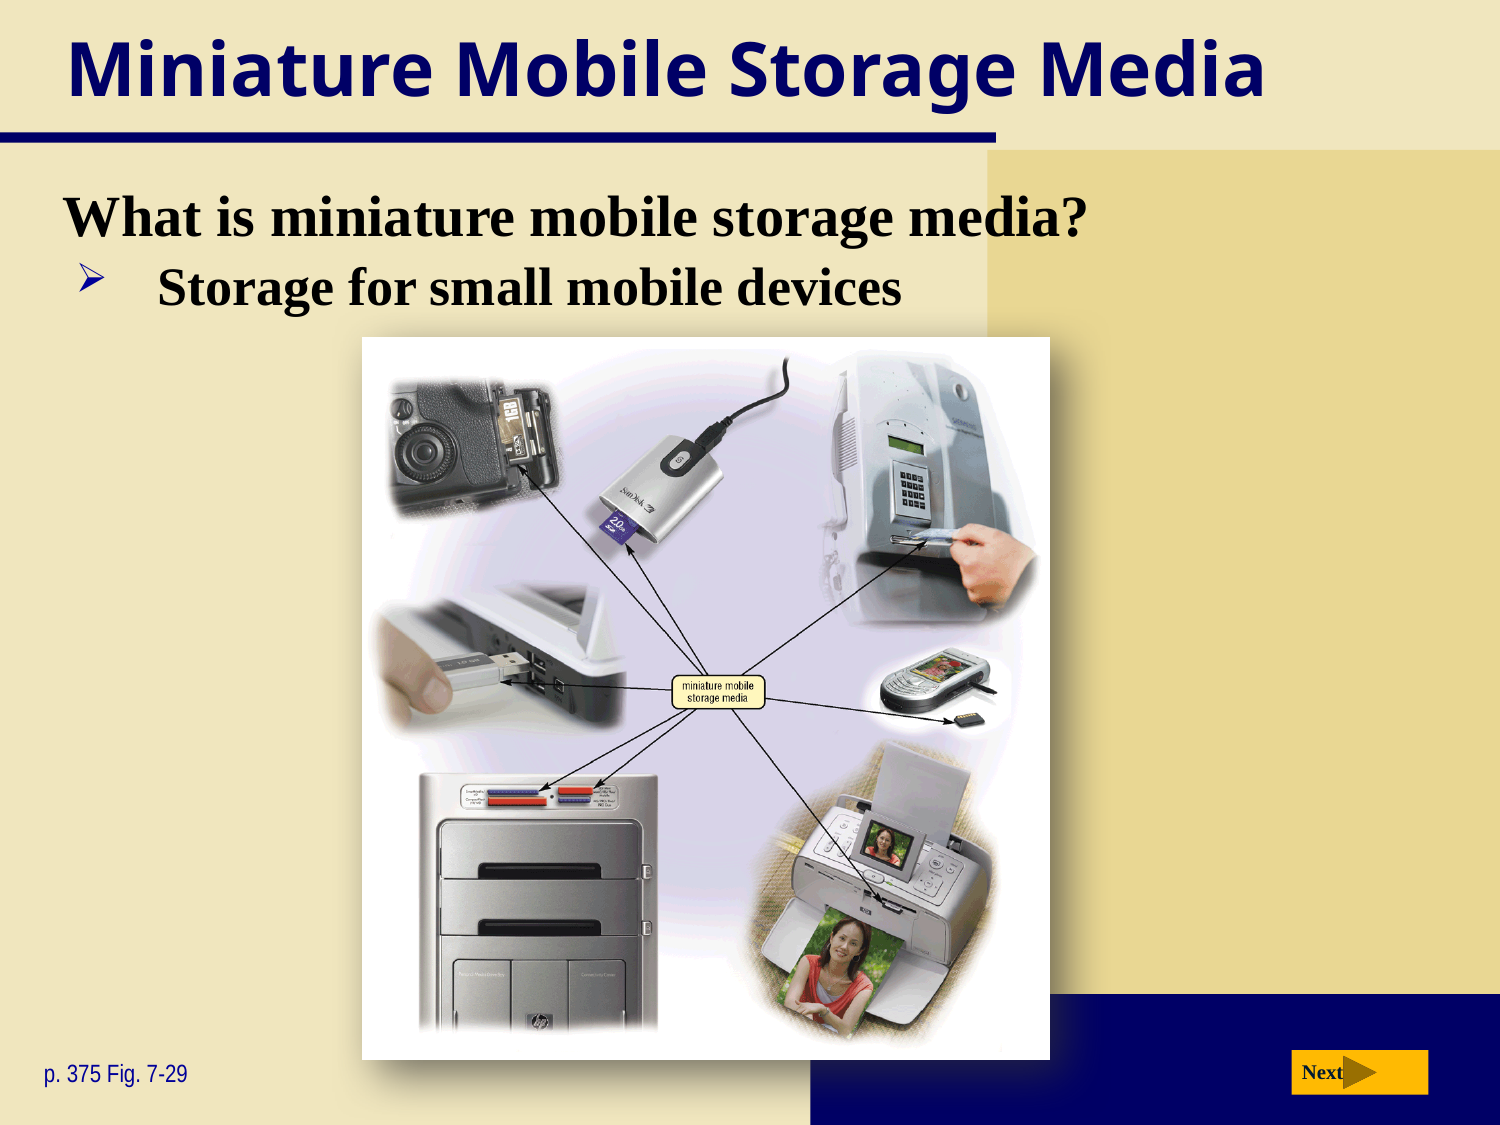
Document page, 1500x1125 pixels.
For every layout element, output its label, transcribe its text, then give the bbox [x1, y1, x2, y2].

text_box p. 375 Fig. 7-29 [29, 1050, 284, 1095]
picture [362, 337, 1051, 1061]
title Miniature Mobile Storage Media [49, 0, 1459, 133]
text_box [1286, 1049, 1429, 1095]
text_box Storage for small mobile devices [42, 243, 1451, 324]
list What is miniature mobile storage media? [47, 178, 1457, 244]
